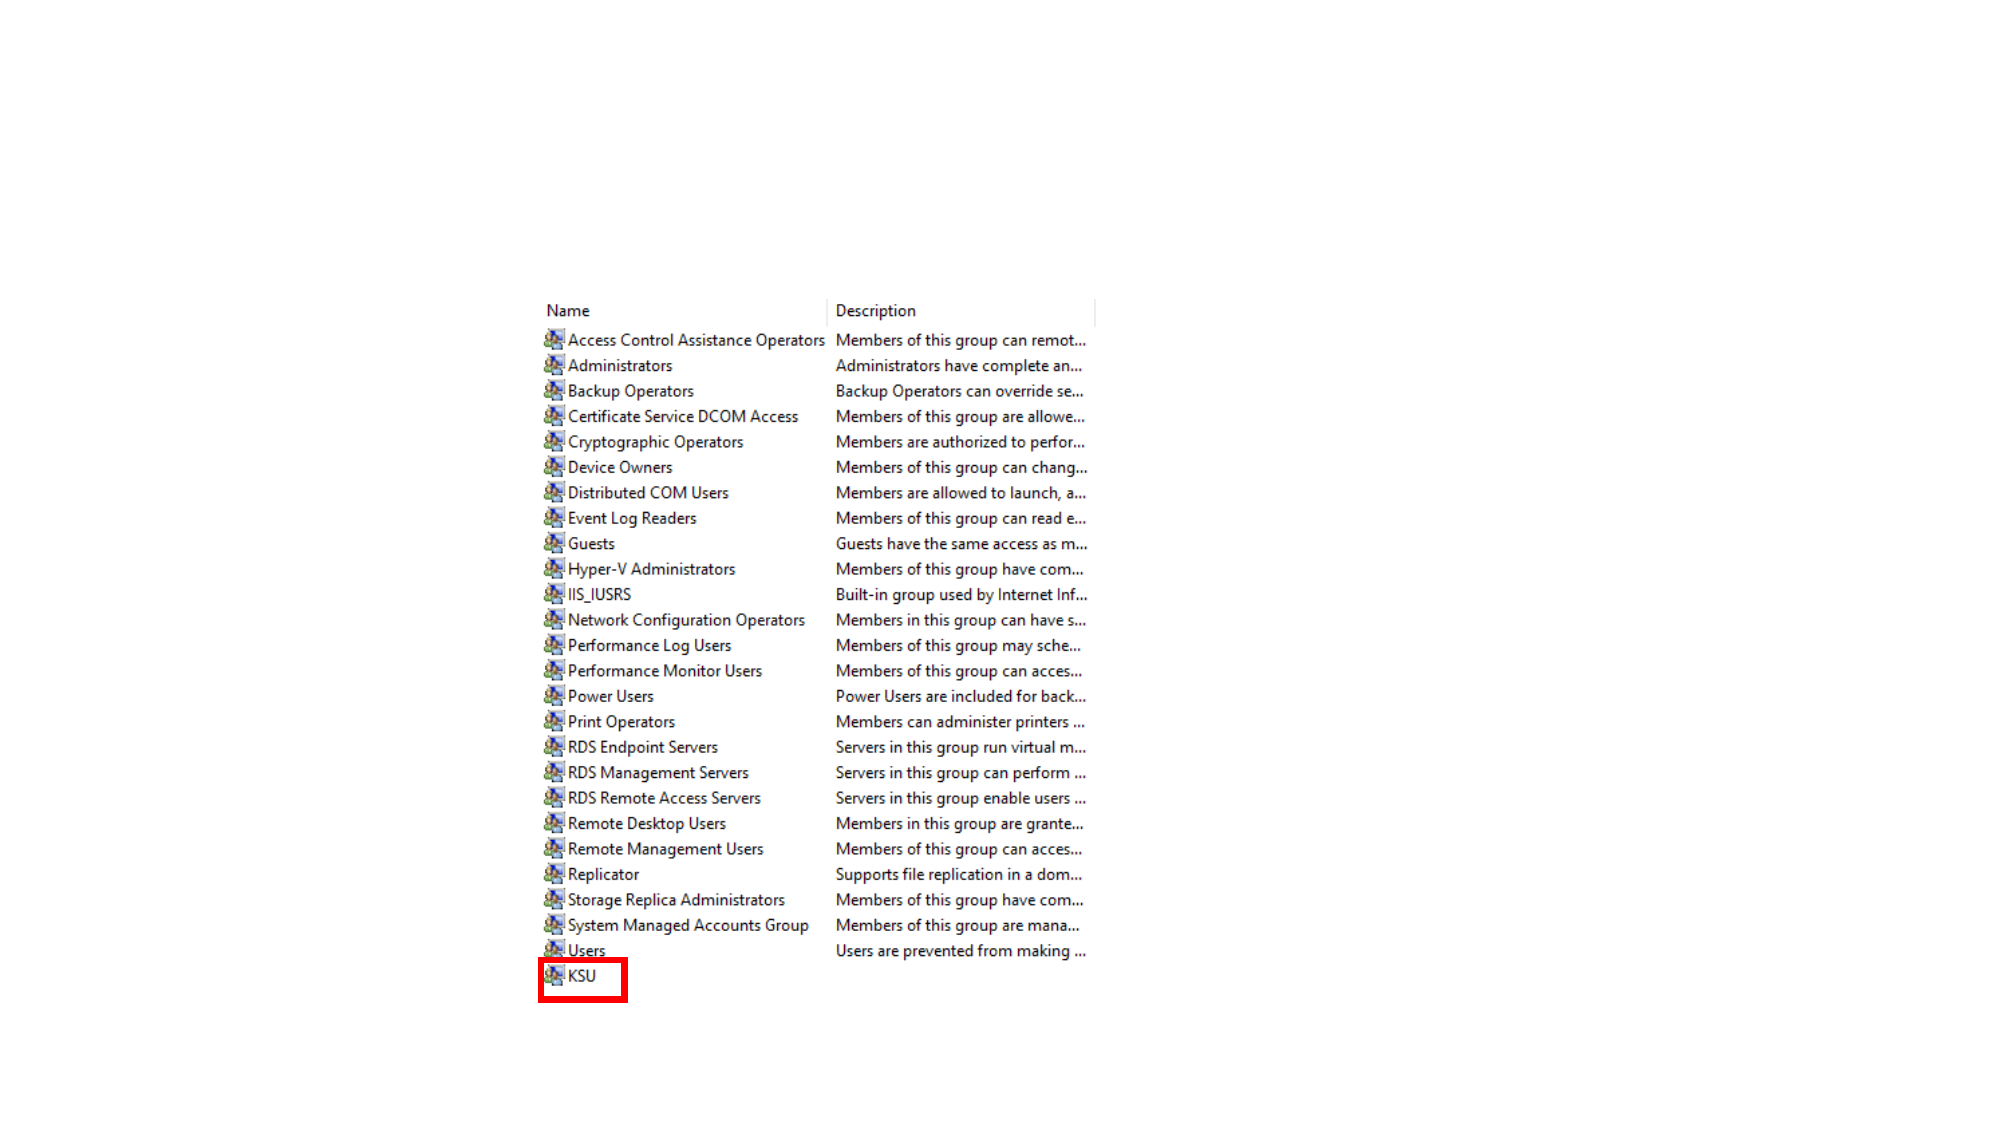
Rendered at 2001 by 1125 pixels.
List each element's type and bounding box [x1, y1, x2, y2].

list [540, 299, 1460, 1014]
